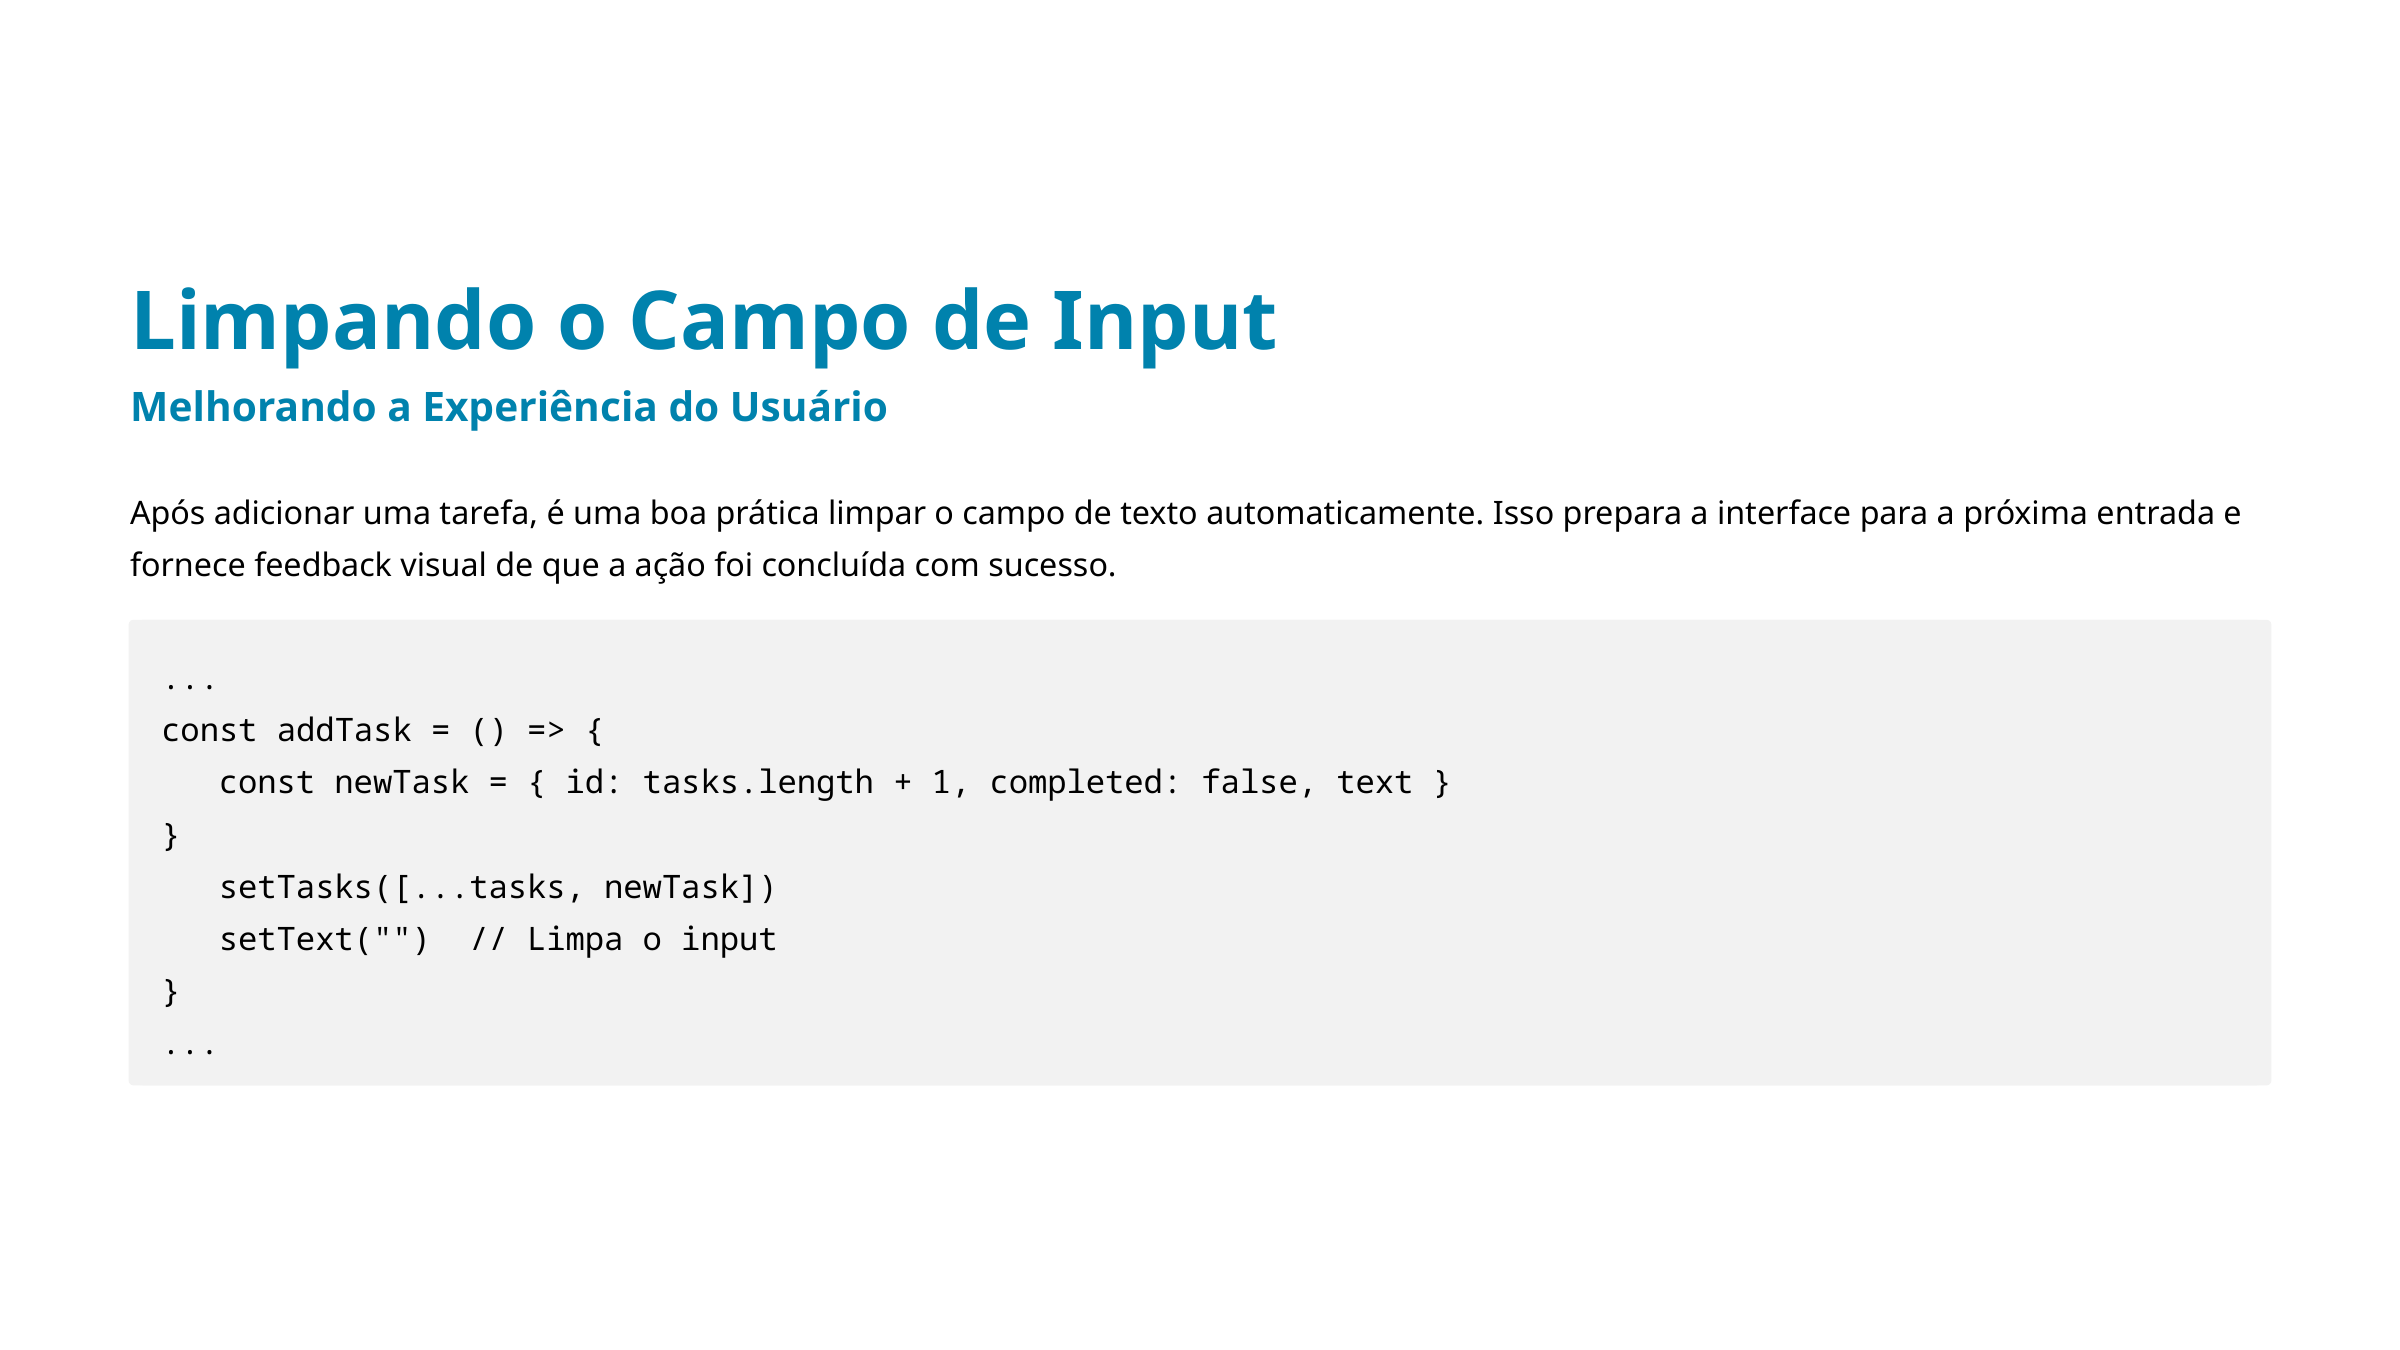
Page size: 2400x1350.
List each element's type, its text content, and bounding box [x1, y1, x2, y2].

text_box Após adicionar uma tarefa, é uma boa prática limpar o campo de texto automaticamente. Isso prepara a interface para a próxima entrada e fornece feedback visual de que a ação foi concluída com sucesso. [130, 478, 2270, 584]
text_box [128, 619, 2272, 1086]
text_box Melhorando a Experiência do Usuário [130, 379, 854, 431]
text_box ... const addTask = () => { const newTask = { id: tasks.length + 1, completed: false, text } } setTasks([...tasks, newTask]) setText("") // Limpa o input } ... [161, 644, 2239, 1061]
text_box Limpando o Campo de Input [130, 264, 1233, 367]
